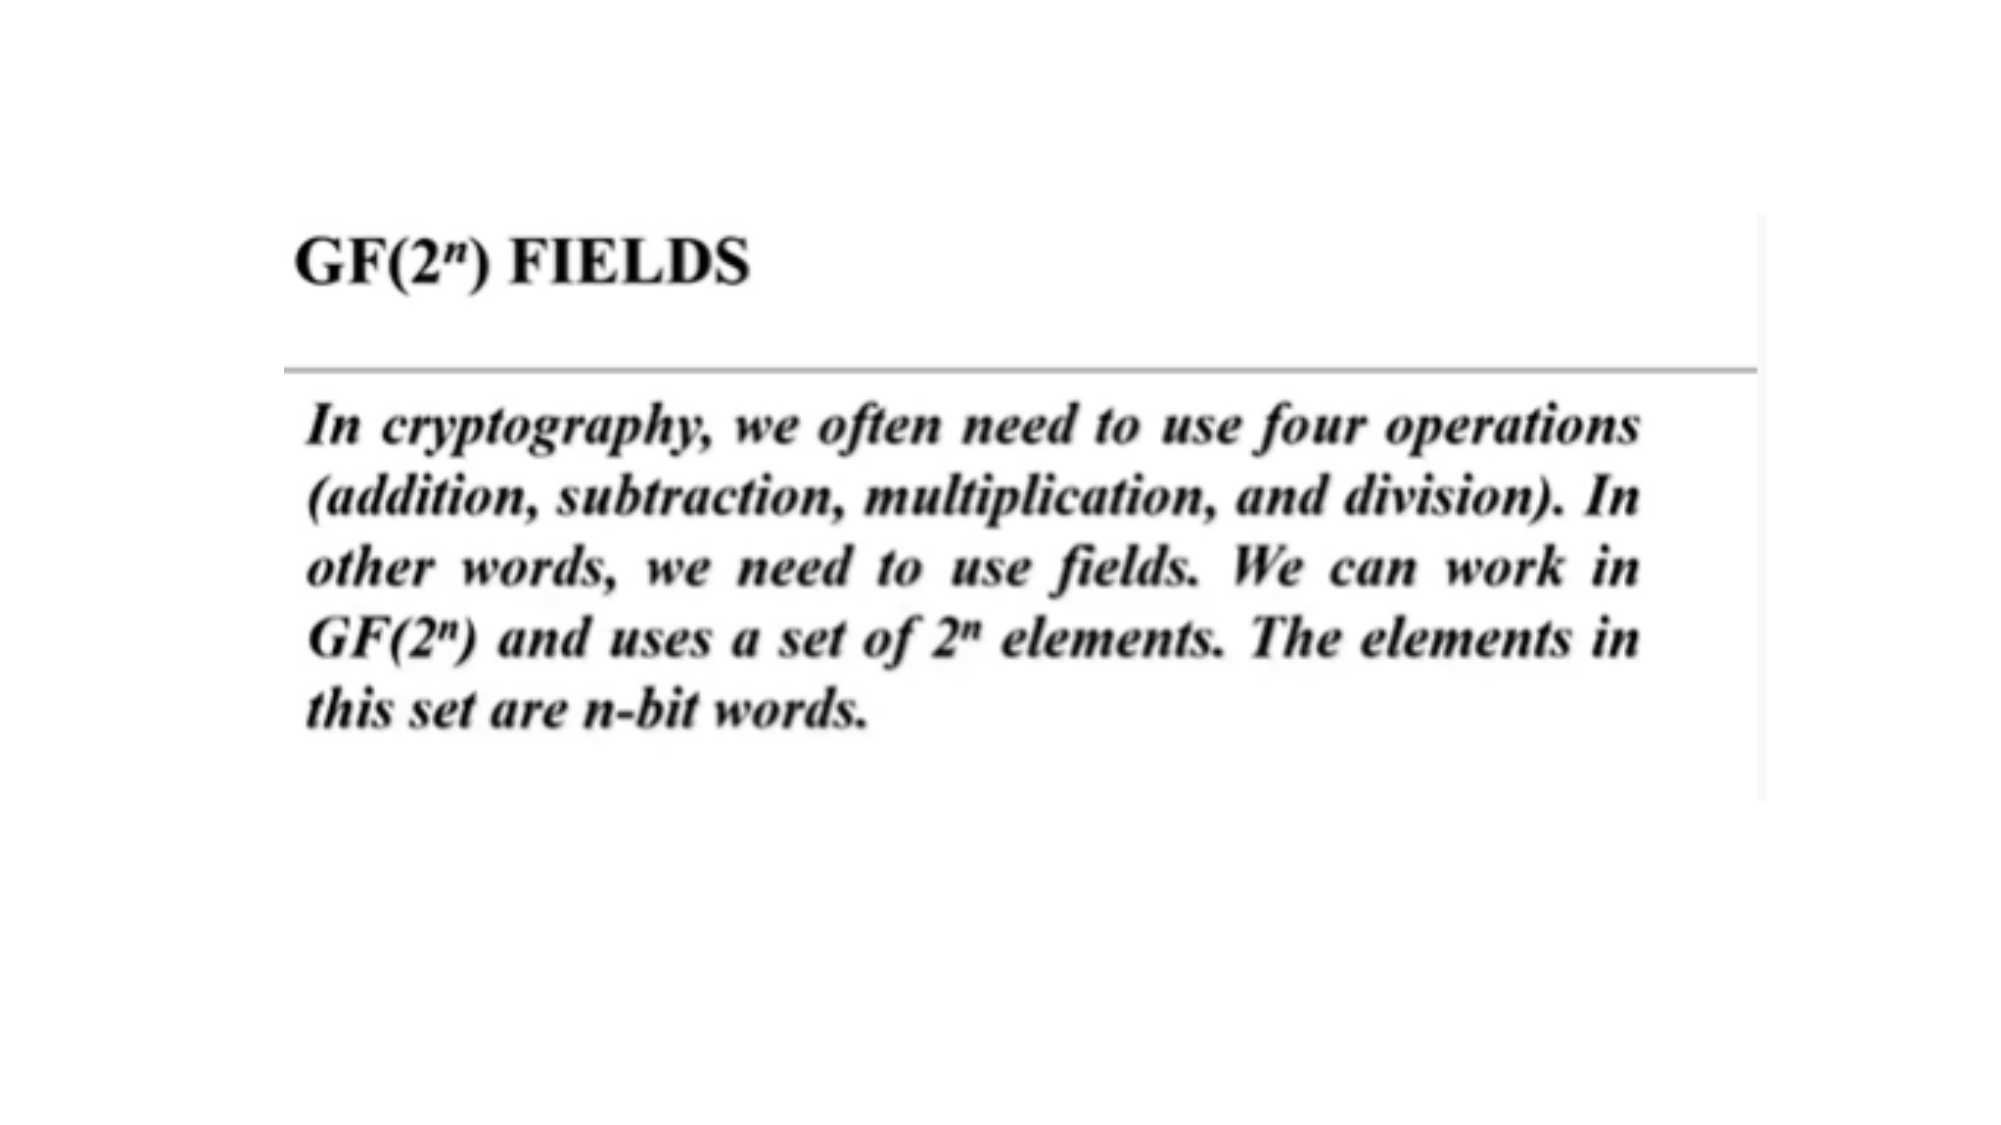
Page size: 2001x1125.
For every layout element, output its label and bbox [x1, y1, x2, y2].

picture [284, 213, 1767, 801]
